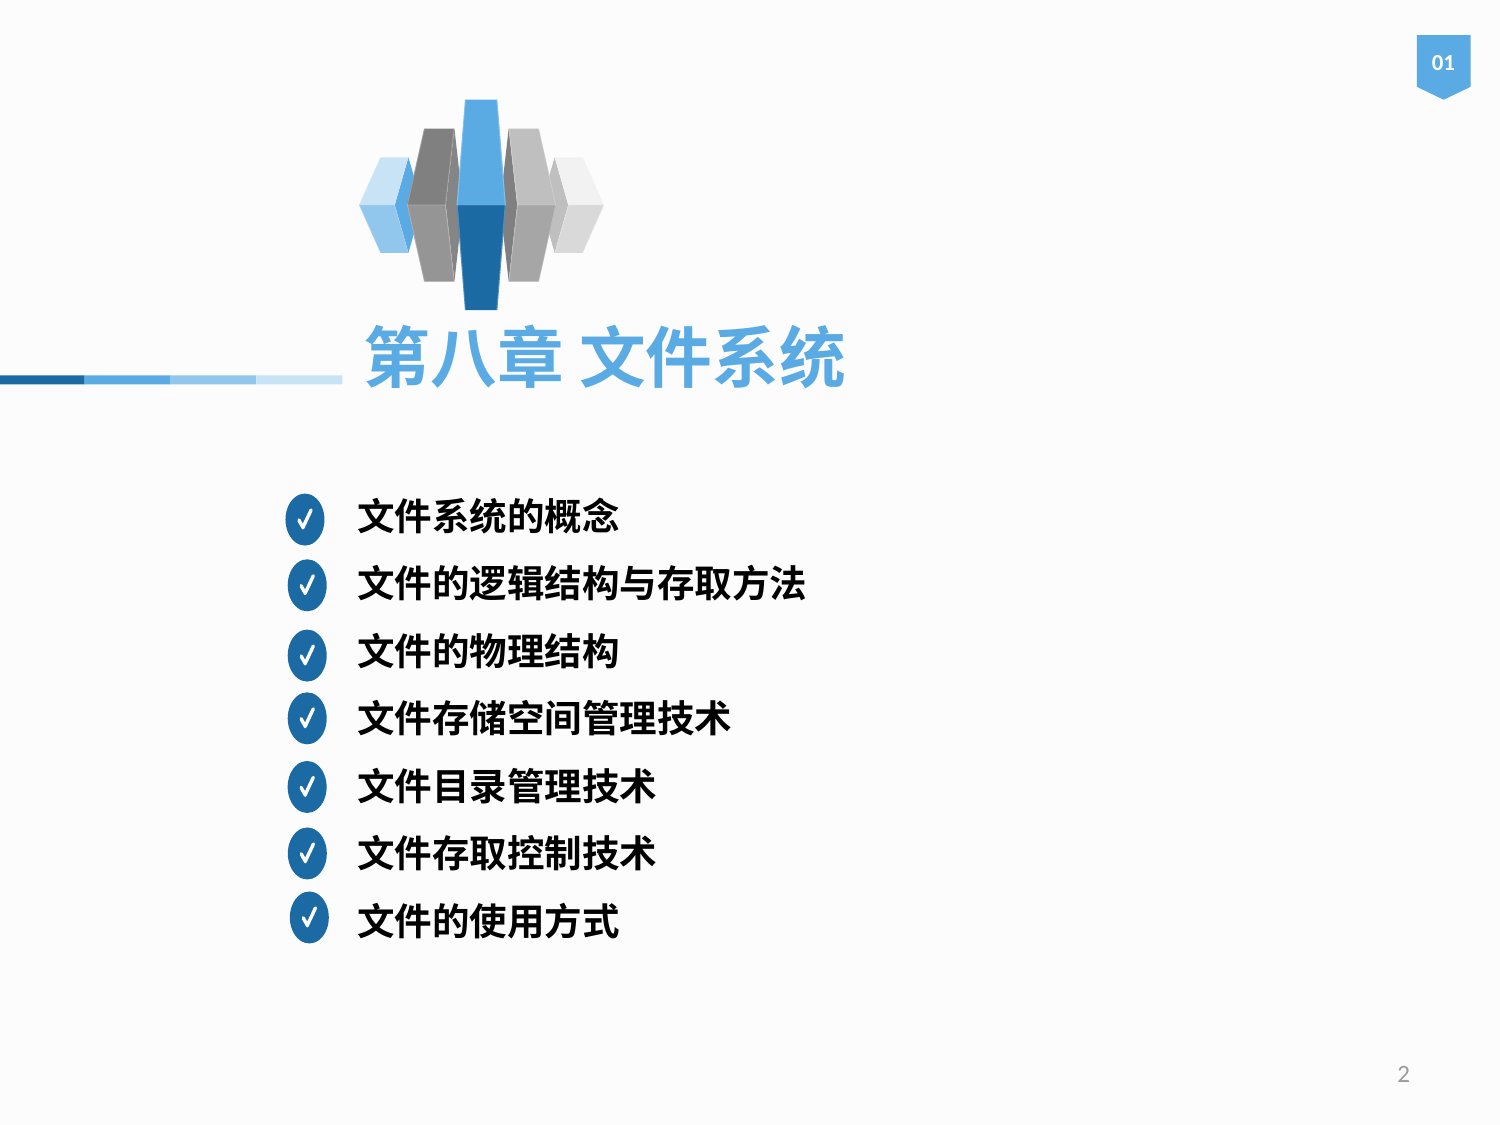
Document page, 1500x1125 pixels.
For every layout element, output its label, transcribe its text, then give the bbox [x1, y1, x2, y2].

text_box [287, 559, 327, 612]
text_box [0, 375, 343, 385]
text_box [287, 692, 327, 745]
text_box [358, 99, 605, 311]
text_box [289, 891, 330, 944]
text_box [287, 760, 327, 814]
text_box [285, 493, 325, 546]
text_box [287, 827, 328, 880]
title 第八章 文件系统 [348, 291, 1187, 420]
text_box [287, 629, 327, 682]
text_box 01 [1414, 33, 1473, 102]
slide_number 2 [1074, 1042, 1425, 1103]
text_box 文件系统的概念 文件的逻辑结构与存取方法 文件的物理结构 文件存储空间管理技术 文件目录管理技术 文件存取控制技术 文件的使用方式 [342, 462, 1205, 949]
